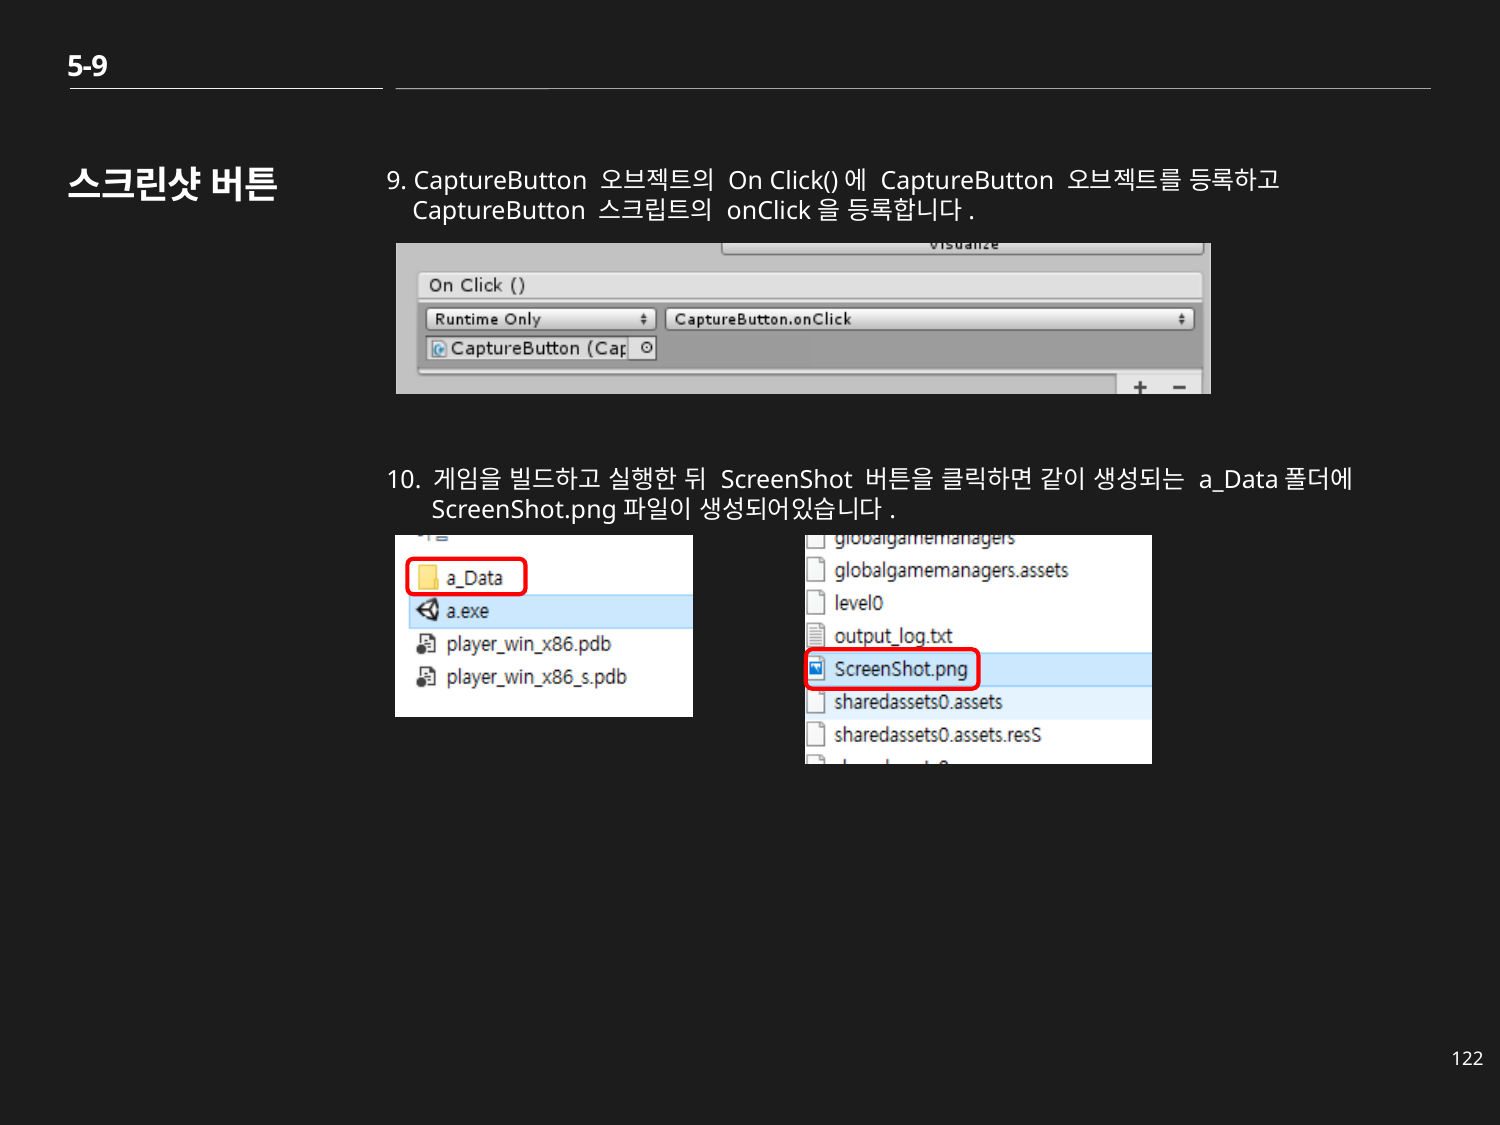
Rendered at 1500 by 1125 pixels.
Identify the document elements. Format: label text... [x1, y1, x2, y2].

text_box 9. CaptureButton 오브젝트의 On Click()에 CaptureButton 오브젝트를 등록하고 CaptureButton 스크립트의 onClick을 등록합니다. 10. 게임을 빌드하고 실행한 뒤 ScreenShot 버튼을 클릭하면 같이 생성되는 a_Data폴더에 ScreenShot.png파일이 생성되어있습니다. [371, 157, 1369, 532]
text_box 5-9 [52, 39, 123, 90]
title 스크린샷 버튼 [52, 153, 384, 395]
picture [395, 243, 1211, 394]
picture [395, 534, 693, 717]
picture [805, 534, 1152, 764]
text_box 122 [1377, 1039, 1499, 1080]
